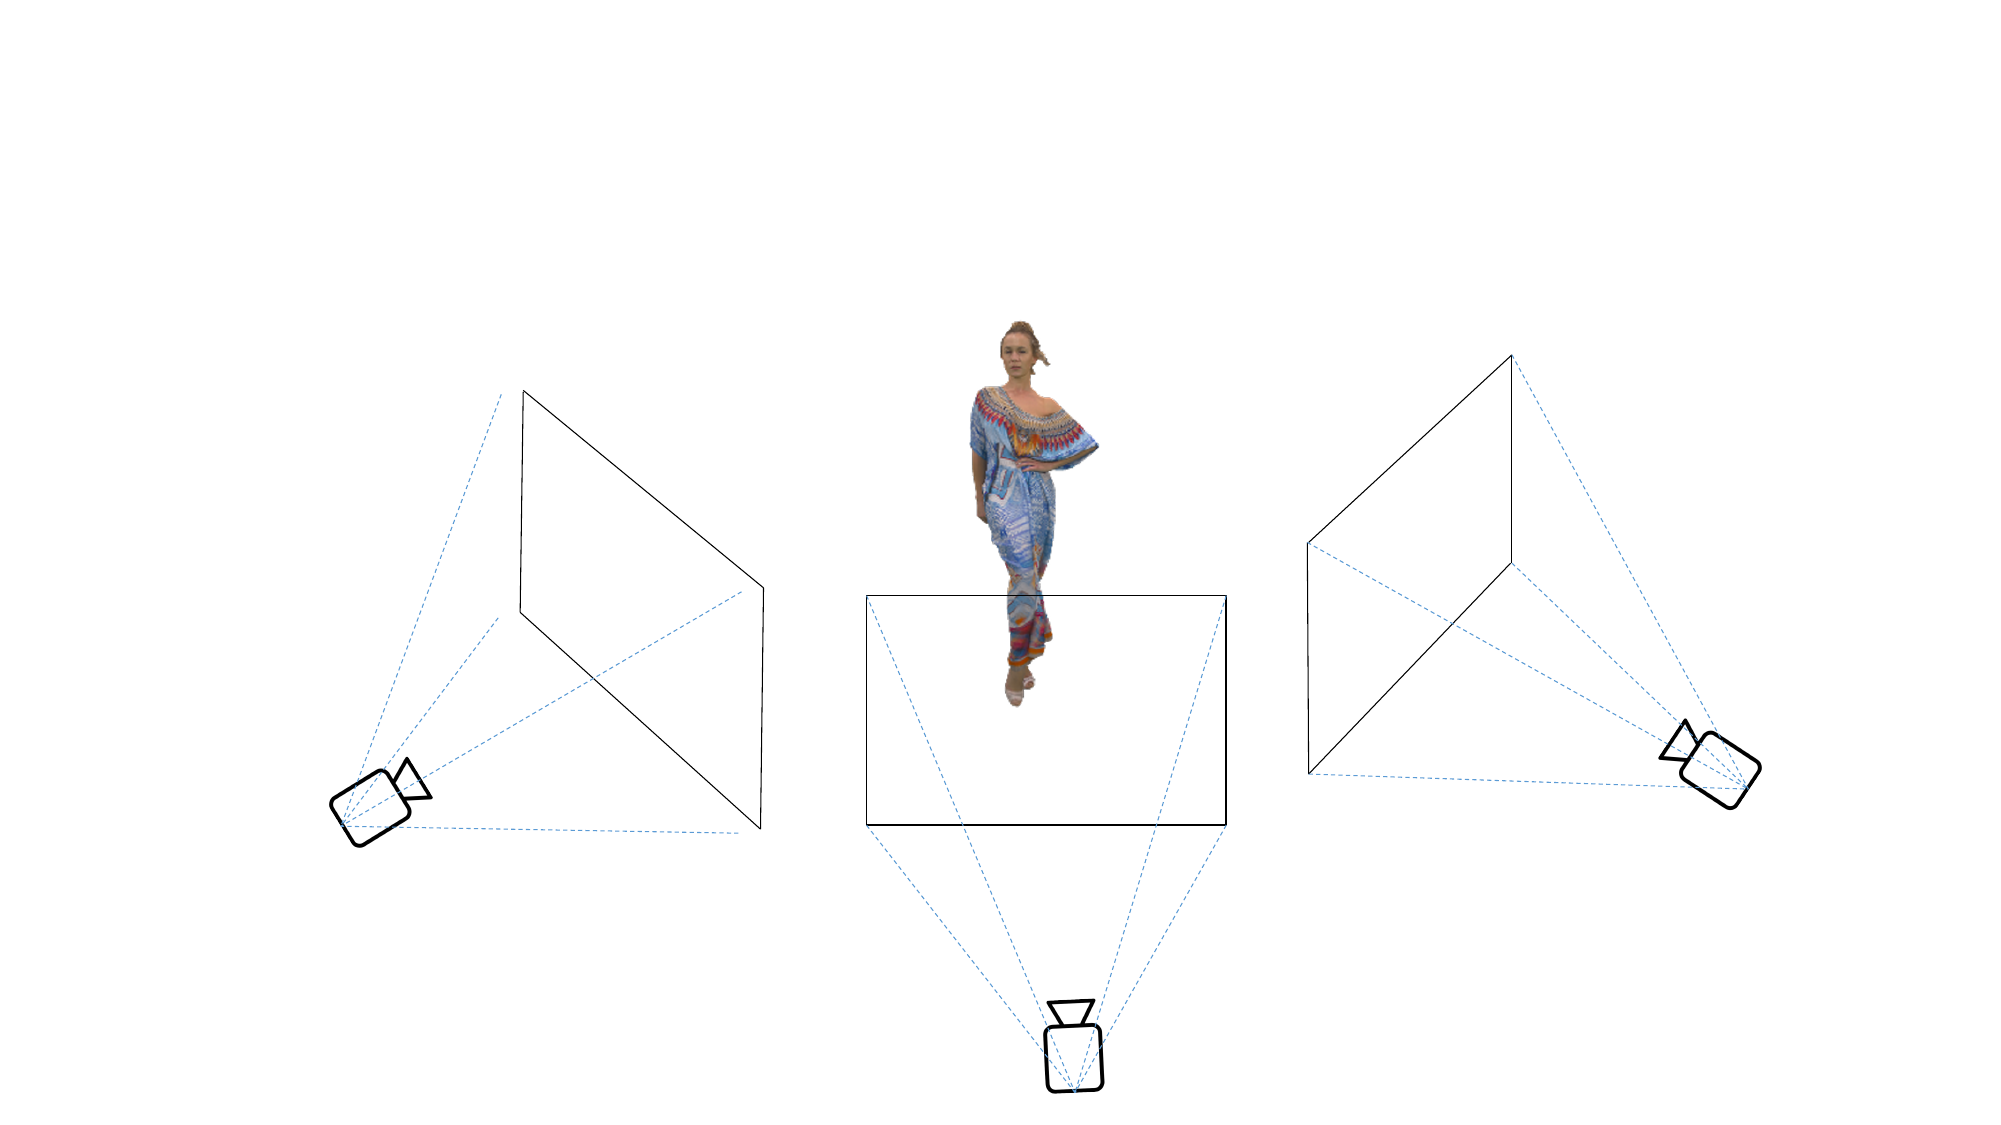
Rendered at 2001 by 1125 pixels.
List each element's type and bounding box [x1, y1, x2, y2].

picture [1025, 1000, 1122, 1095]
picture [1646, 700, 1774, 827]
text_box [1070, 595, 1227, 825]
text_box [1070, 825, 1227, 1000]
text_box [1511, 563, 1671, 738]
text_box [1511, 354, 1671, 563]
text_box [1308, 354, 1511, 542]
text_box [1307, 542, 1511, 738]
text_box [1308, 737, 1671, 775]
text_box [866, 595, 1070, 825]
picture [955, 309, 1103, 595]
text_box [397, 390, 764, 834]
picture [317, 738, 427, 865]
text_box [866, 825, 1070, 1000]
